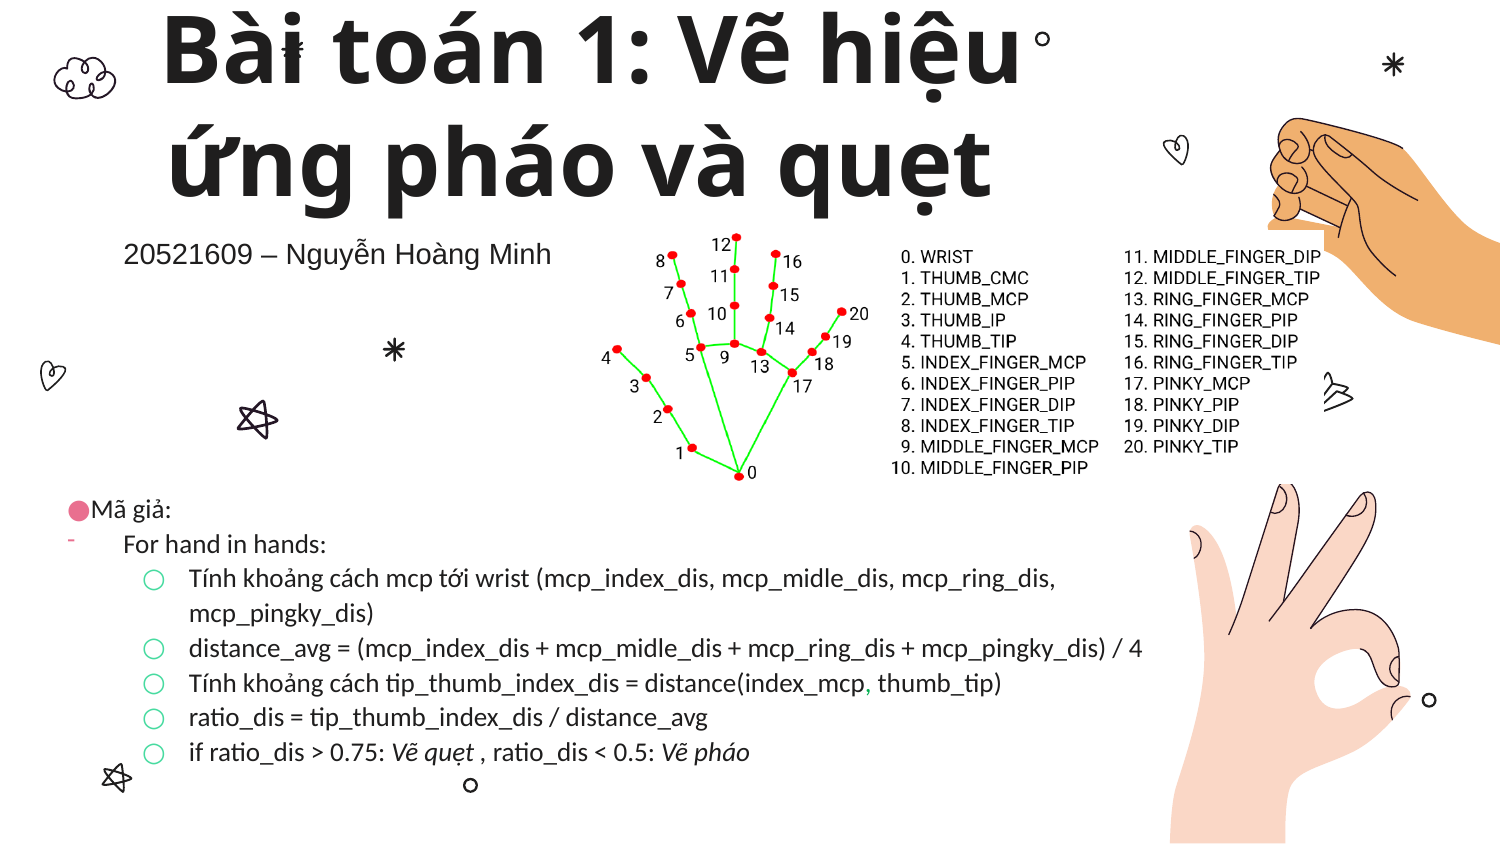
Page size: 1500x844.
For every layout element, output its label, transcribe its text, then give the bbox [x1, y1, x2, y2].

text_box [1169, 480, 1412, 844]
title Bài toán 1: Vẽ hiệu ứng pháo và quẹt [76, 90, 1107, 230]
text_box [1328, 371, 1354, 417]
list Mã giả: For hand in hands: Tính khoảng cách mcp tới wrist (mcp_index_dis, mcp_midle_dis, mcp_ring_dis, mcp_pingky_dis) distance_avg = (mcp_index_dis + mcp_midle_dis + mcp_ring_dis + mcp_pingky_dis) / 4 Tính khoảng cách tip_thumb_index_dis = distance(index_mcp, thumb_tip) ratio_dis = tip_thumb_index_dis / distance_avg if ratio_dis > 0.75: Vẽ quẹt , ratio_dis < 0.5: Vẽ pháo [52, 474, 1164, 814]
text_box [1257, 117, 1500, 347]
text_box [1162, 134, 1189, 166]
text_box 20521609 – Nguyễn Hoàng Minh [78, 220, 598, 288]
picture [596, 230, 1324, 484]
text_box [236, 337, 406, 440]
